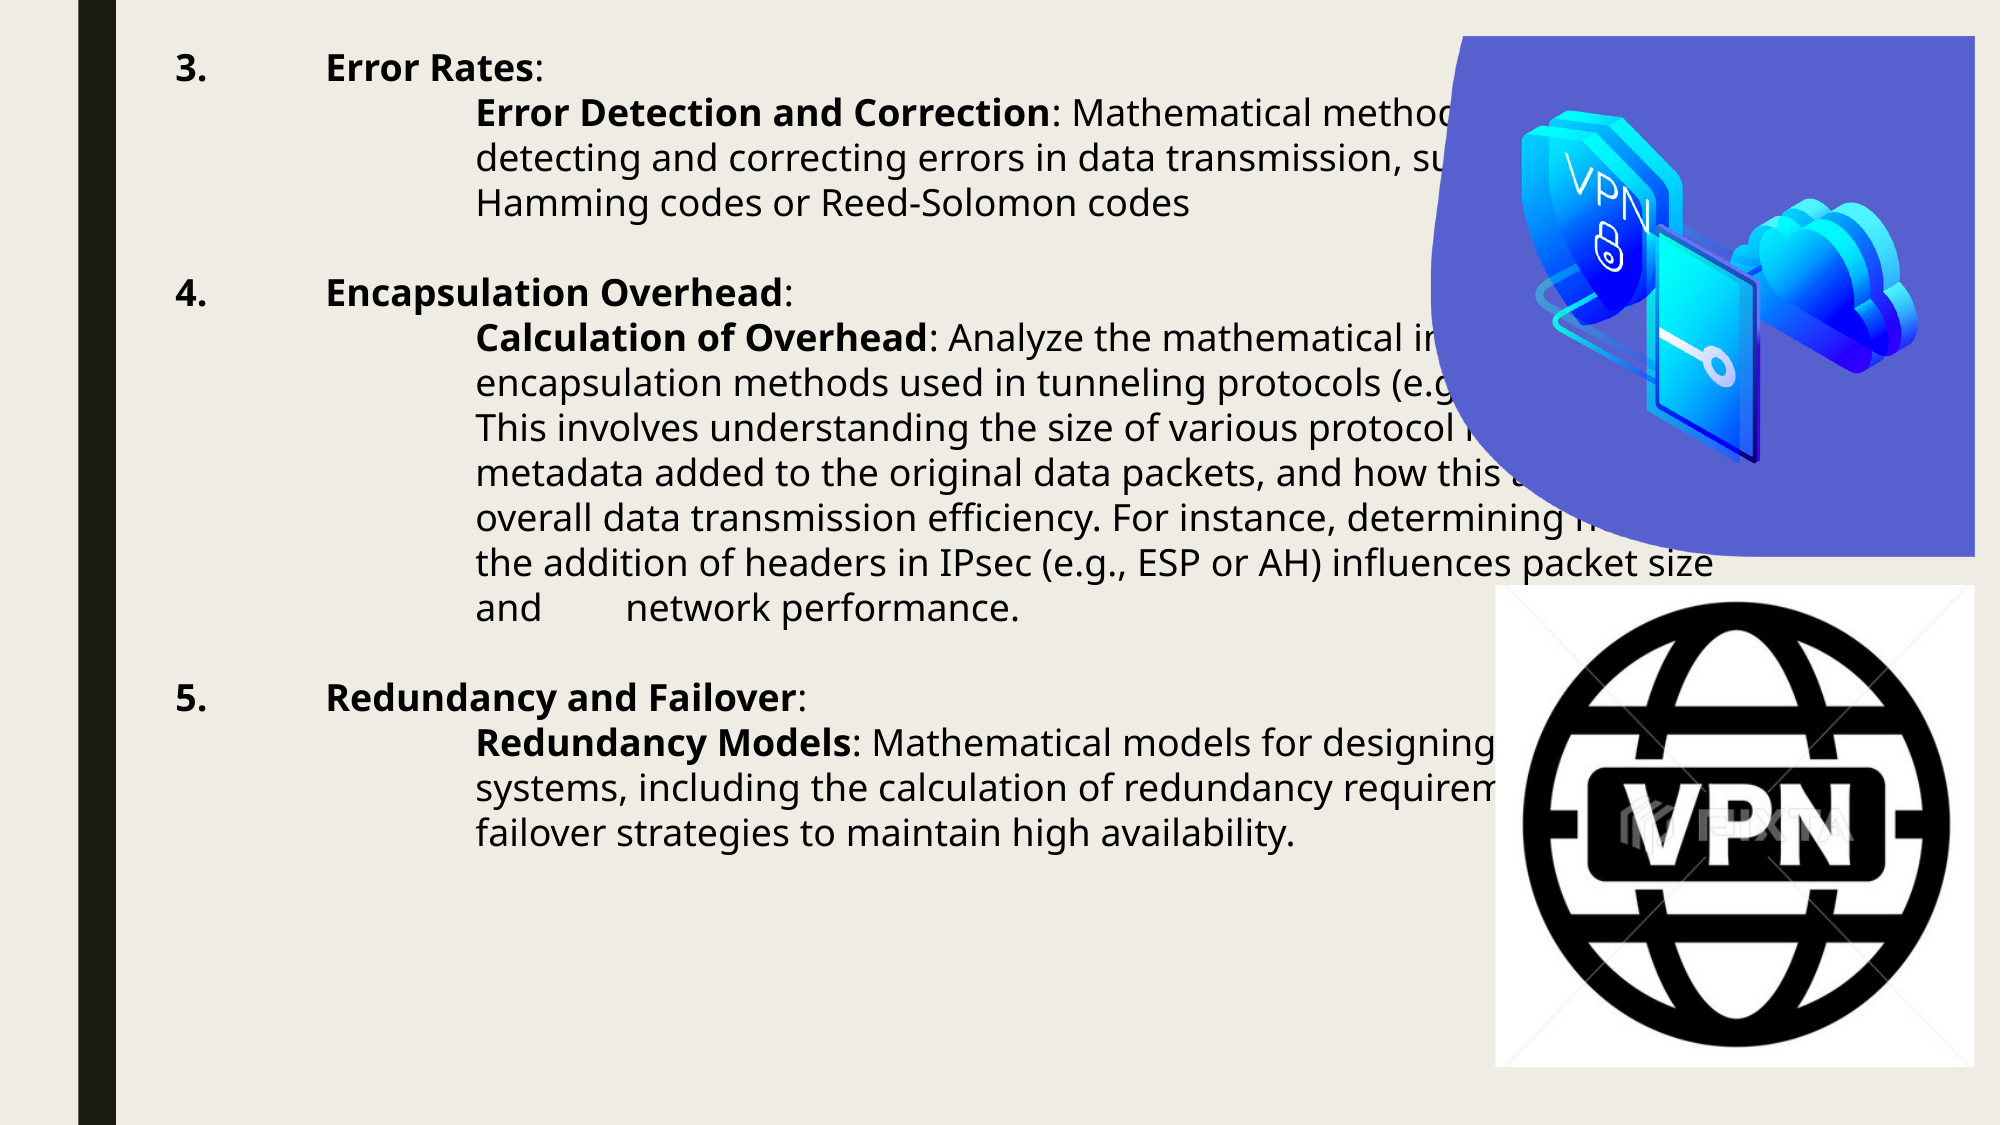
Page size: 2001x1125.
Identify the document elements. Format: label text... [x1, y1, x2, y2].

text_box 3. Error Rates: Error Detection and Correction: Mathematical methods for detecting and correcting errors in data transmission, such as Hamming codes or Reed-Solomon codes 4. Encapsulation Overhead: Calculation of Overhead: Analyze the mathematical impact of encapsulation methods used in tunneling protocols (e.g., IPsec, PPTP). This involves understanding the size of various protocol headers and metadata added to the original data packets, and how this affects the overall data transmission efficiency. For instance, determining how the addition of headers in IPsec (e.g., ESP or AH) influences packet size and network performance. 5. Redundancy and Failover: Redundancy Models: Mathematical models for designing fault-tolerant systems, including the calculation of redundancy requirements and failover strategies to maintain high availability. [160, 36, 1975, 952]
picture [1495, 585, 1975, 1067]
picture [1398, 36, 1975, 557]
